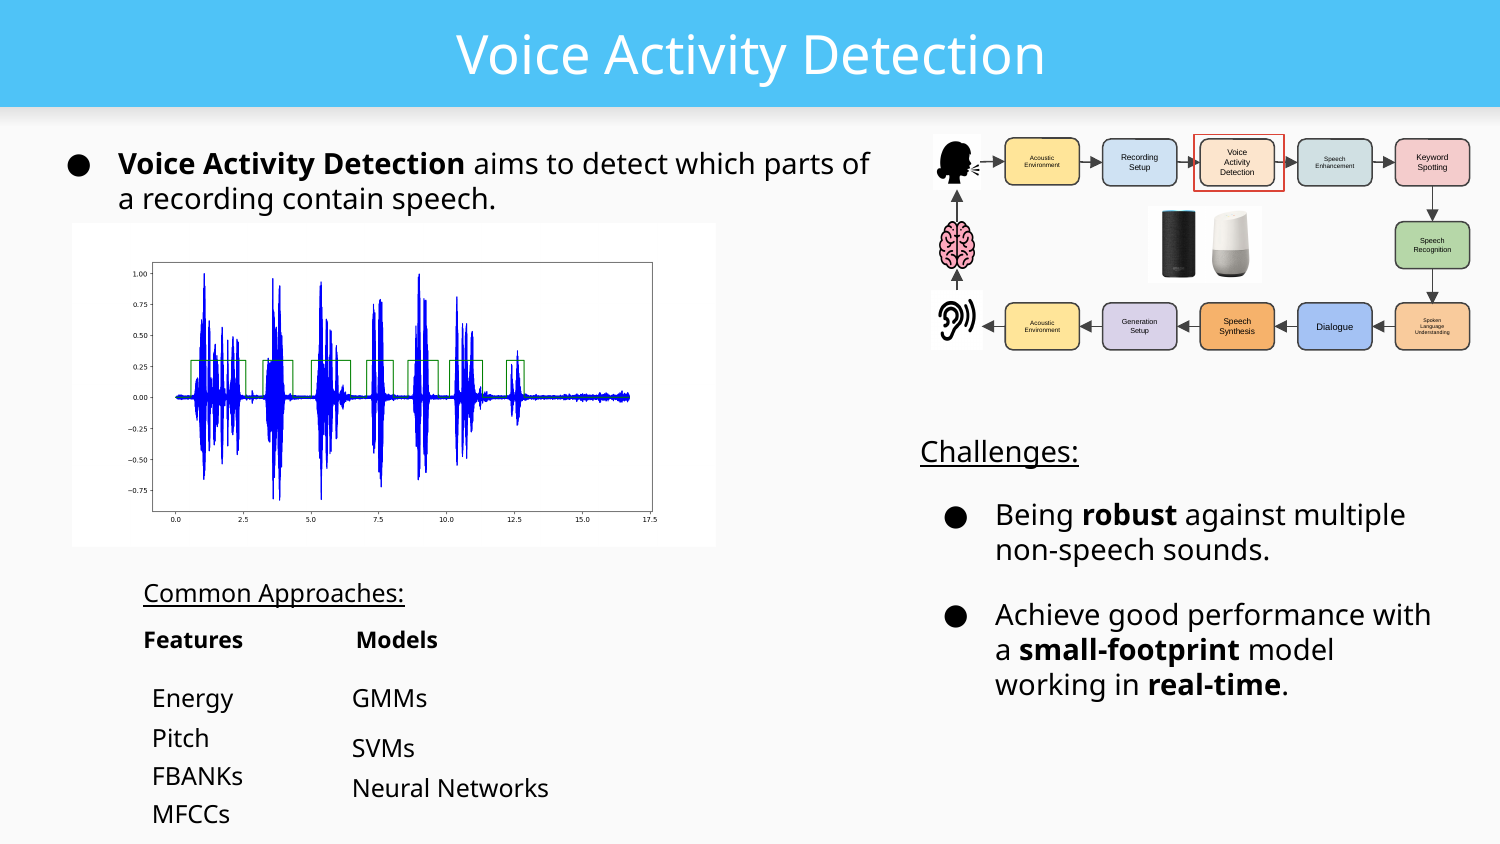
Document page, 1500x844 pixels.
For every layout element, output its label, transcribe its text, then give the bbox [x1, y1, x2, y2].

text_box Features [128, 612, 302, 668]
text_box Energy [136, 667, 336, 707]
text_box MFCCs [136, 783, 279, 844]
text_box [931, 133, 1470, 350]
text_box Common Approaches: [128, 562, 445, 623]
text_box Neural Networks [336, 757, 569, 818]
text_box Achieve good performance with a small-footprint model working in real-time. [905, 581, 1452, 717]
text_box Models [340, 612, 514, 668]
picture [72, 222, 717, 547]
title Voice Activity Detection [27, 3, 1476, 102]
text_box FBANKs [136, 745, 336, 806]
text_box SVMs [336, 717, 470, 778]
text_box Voice Activity Detection aims to detect which parts of a recording contain speech. [28, 130, 906, 231]
text_box GMMs [336, 667, 470, 717]
text_box Pitch [136, 707, 336, 745]
text_box Challenges: [905, 418, 1128, 481]
text_box Being robust against multiple non-speech sounds. [905, 481, 1452, 581]
